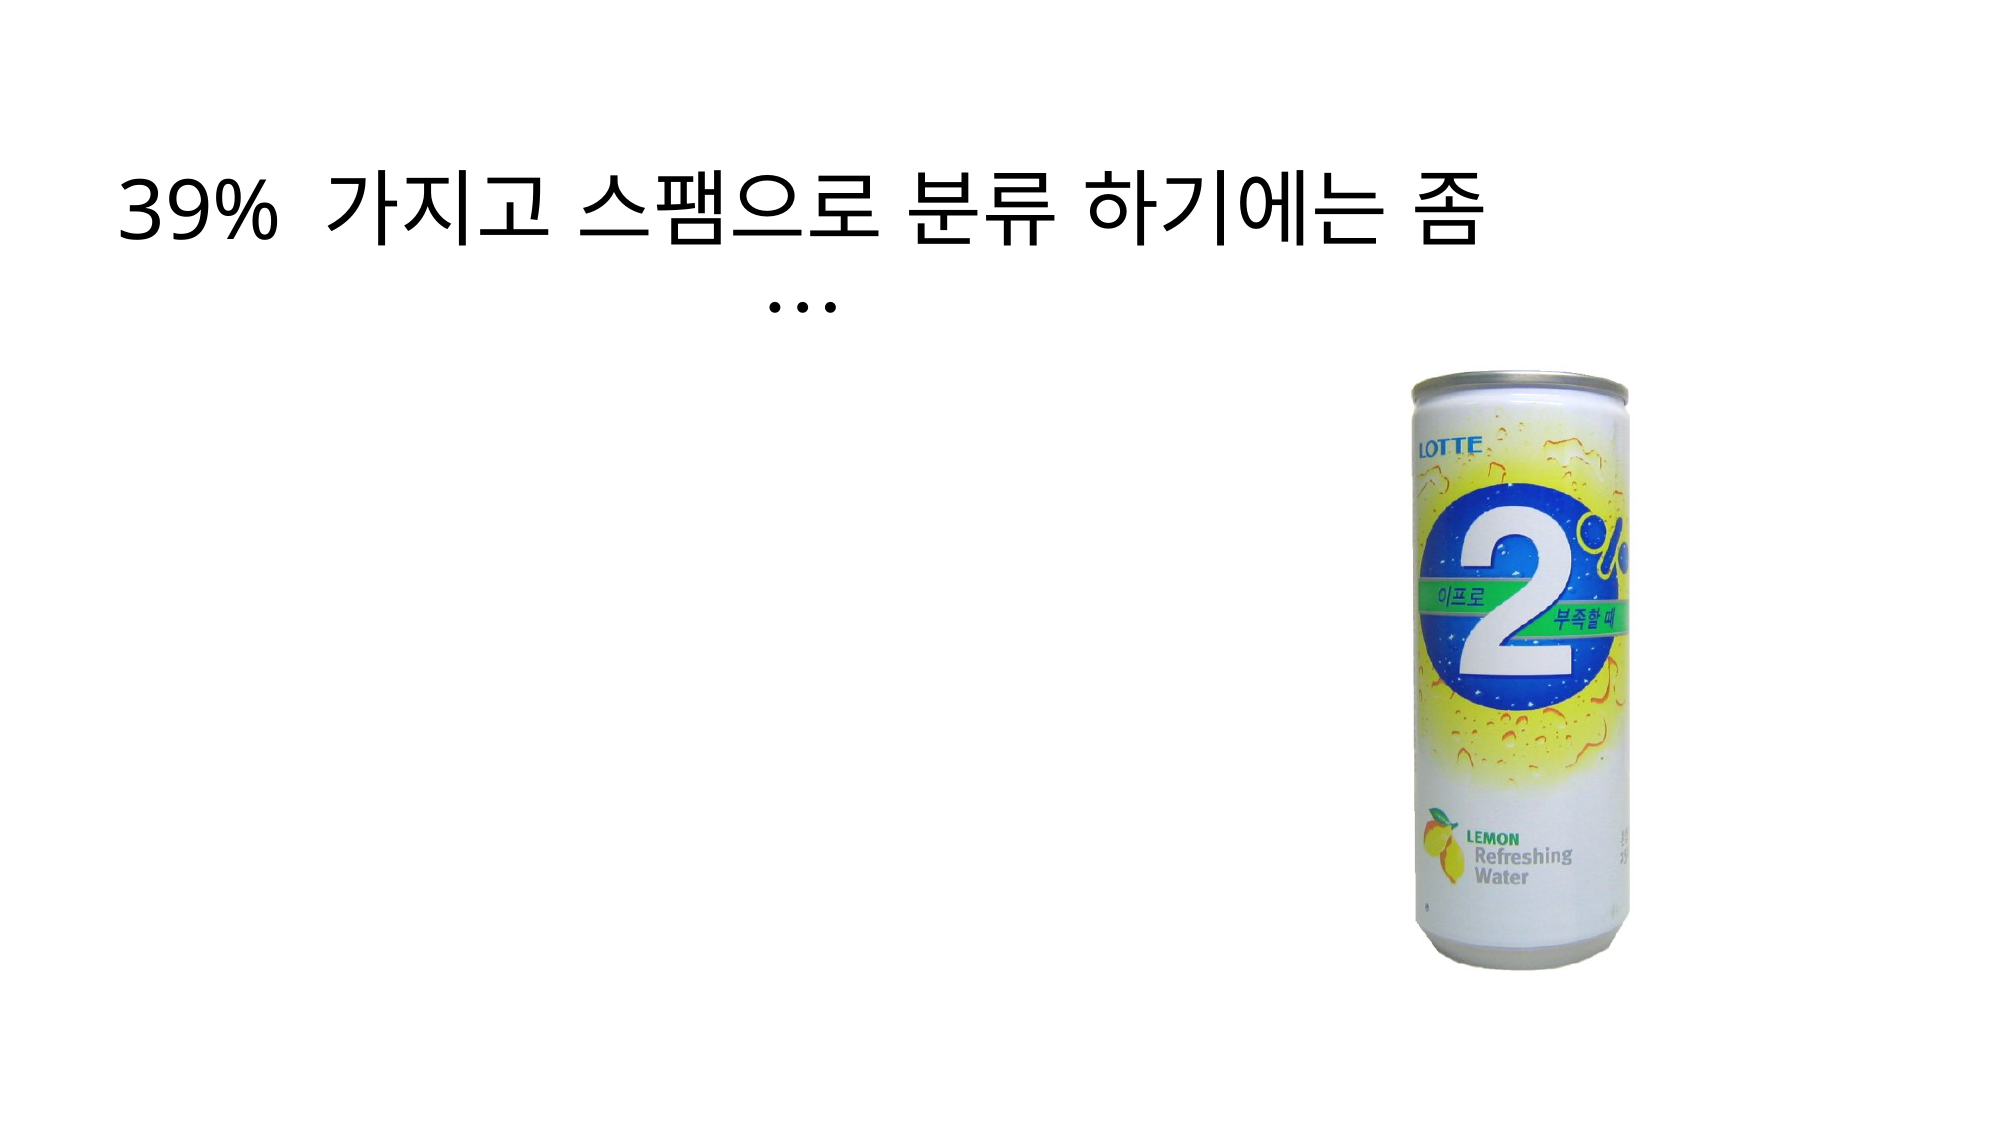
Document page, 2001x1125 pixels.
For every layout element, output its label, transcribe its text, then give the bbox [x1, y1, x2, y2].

text_box 39% 가지고 스팸으로 분류 하기에는 좀… [85, 148, 1521, 364]
picture [1401, 365, 1641, 976]
